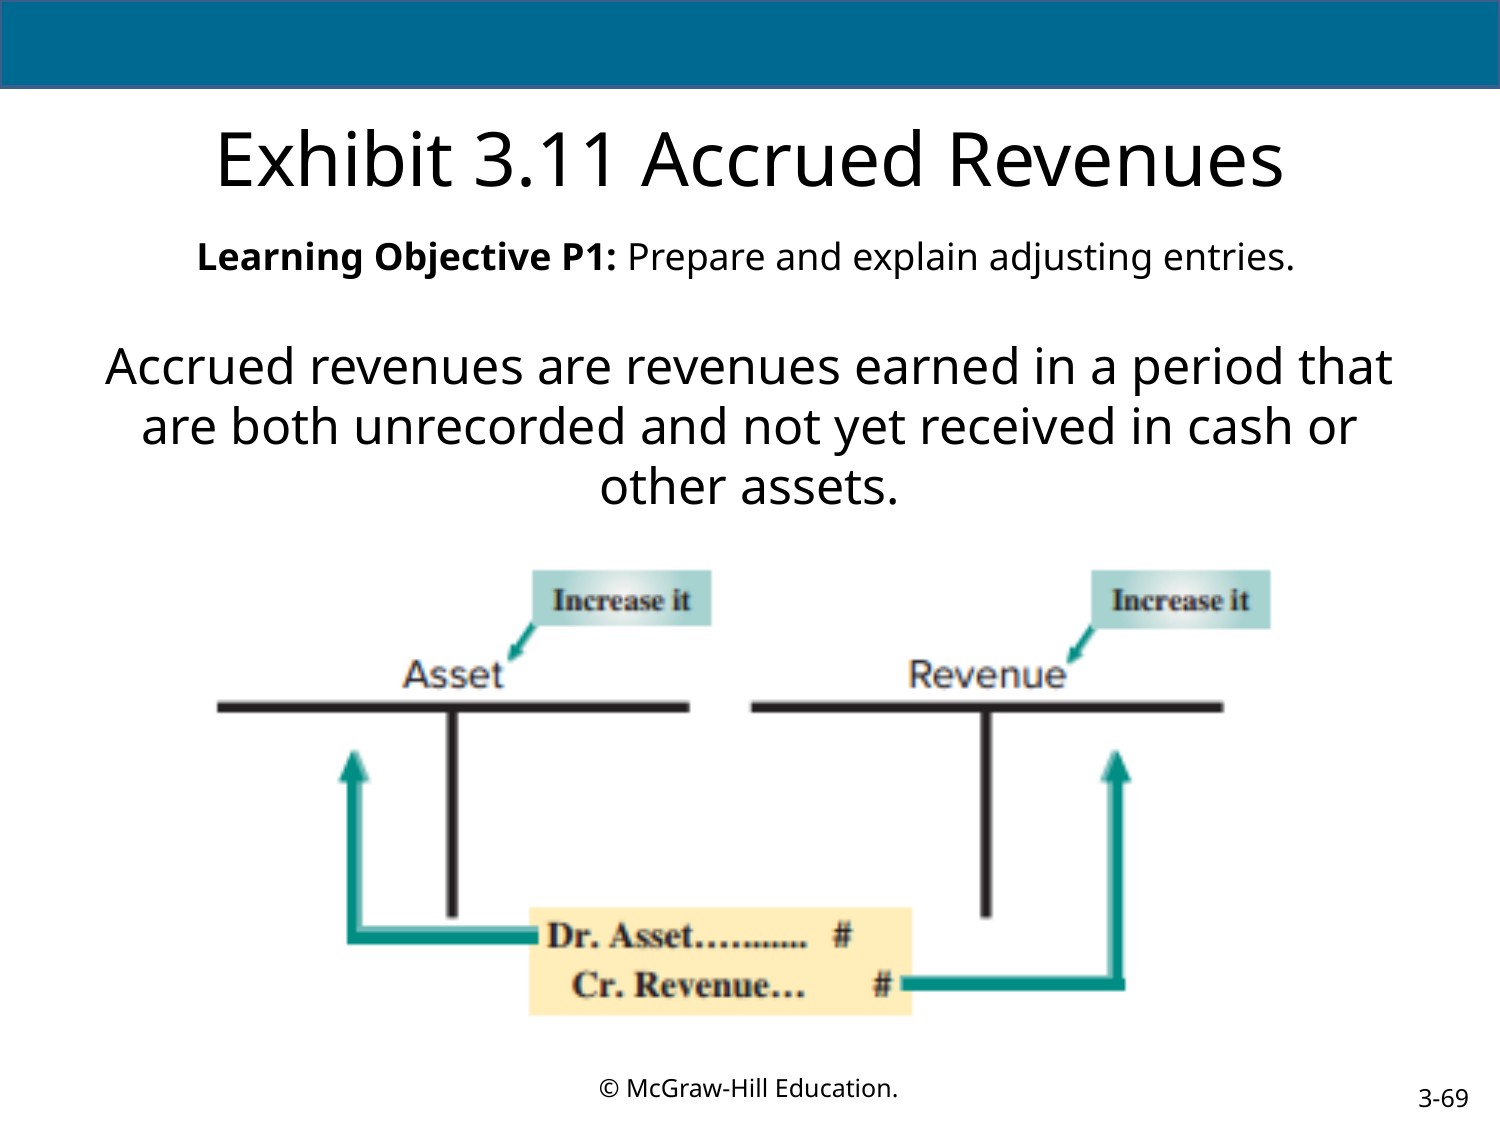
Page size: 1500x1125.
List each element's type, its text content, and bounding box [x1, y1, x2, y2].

list Accrued revenues are revenues earned in a period that are both unrecorded and not yet received in cash or other assets. [74, 326, 1426, 538]
title Exhibit 3.11 Accrued Revenues [0, 87, 1500, 226]
picture [206, 562, 1287, 1029]
list Learning Objective P1: Prepare and explain adjusting entries. [117, 224, 1376, 288]
